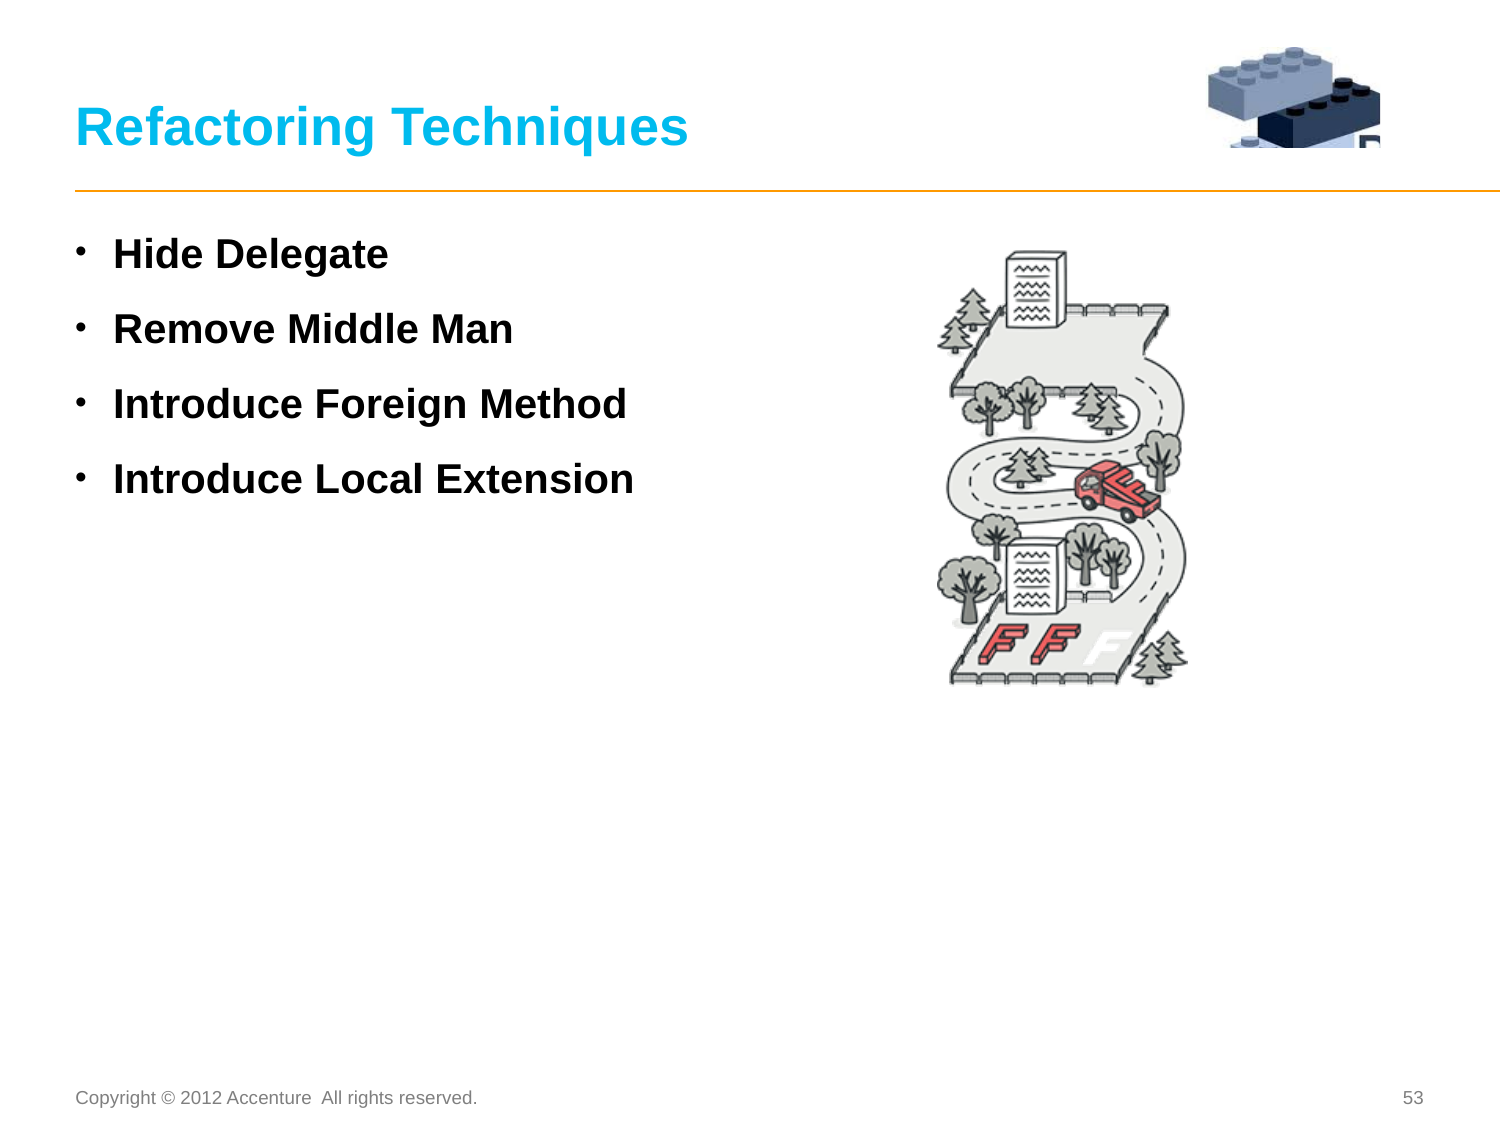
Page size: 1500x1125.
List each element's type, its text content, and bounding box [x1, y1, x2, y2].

list Hide Delegate Remove Middle Man Introduce Foreign Method Introduce Local Extension [75, 226, 1425, 1018]
title Refactoring Techniques [75, 27, 1422, 157]
picture [937, 249, 1188, 688]
